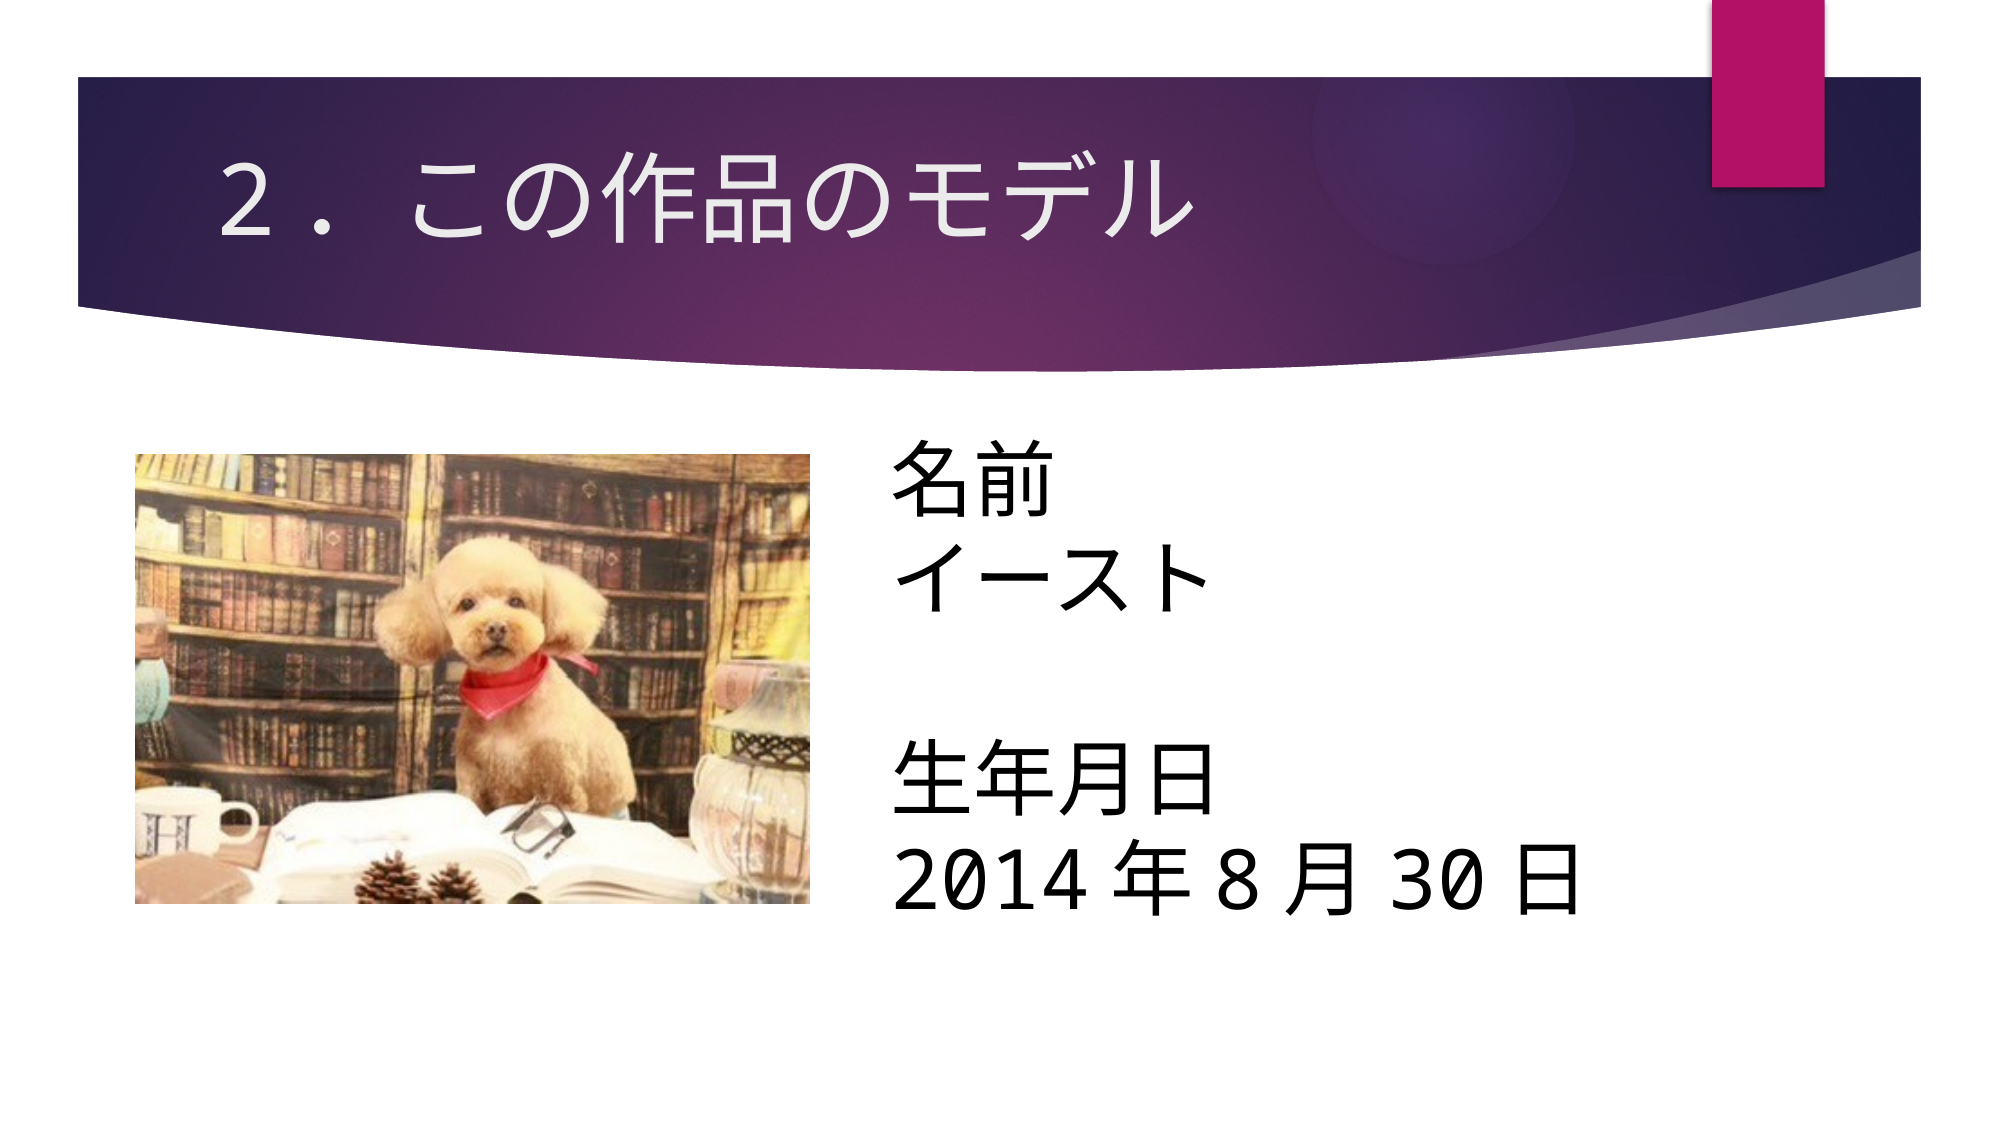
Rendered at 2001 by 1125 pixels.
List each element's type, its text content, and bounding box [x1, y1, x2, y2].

title 2．この作品のモデル [200, 137, 1638, 254]
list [135, 454, 810, 904]
text_box 名前 イースト 生年月日 2014年8月30日 [875, 419, 1865, 934]
